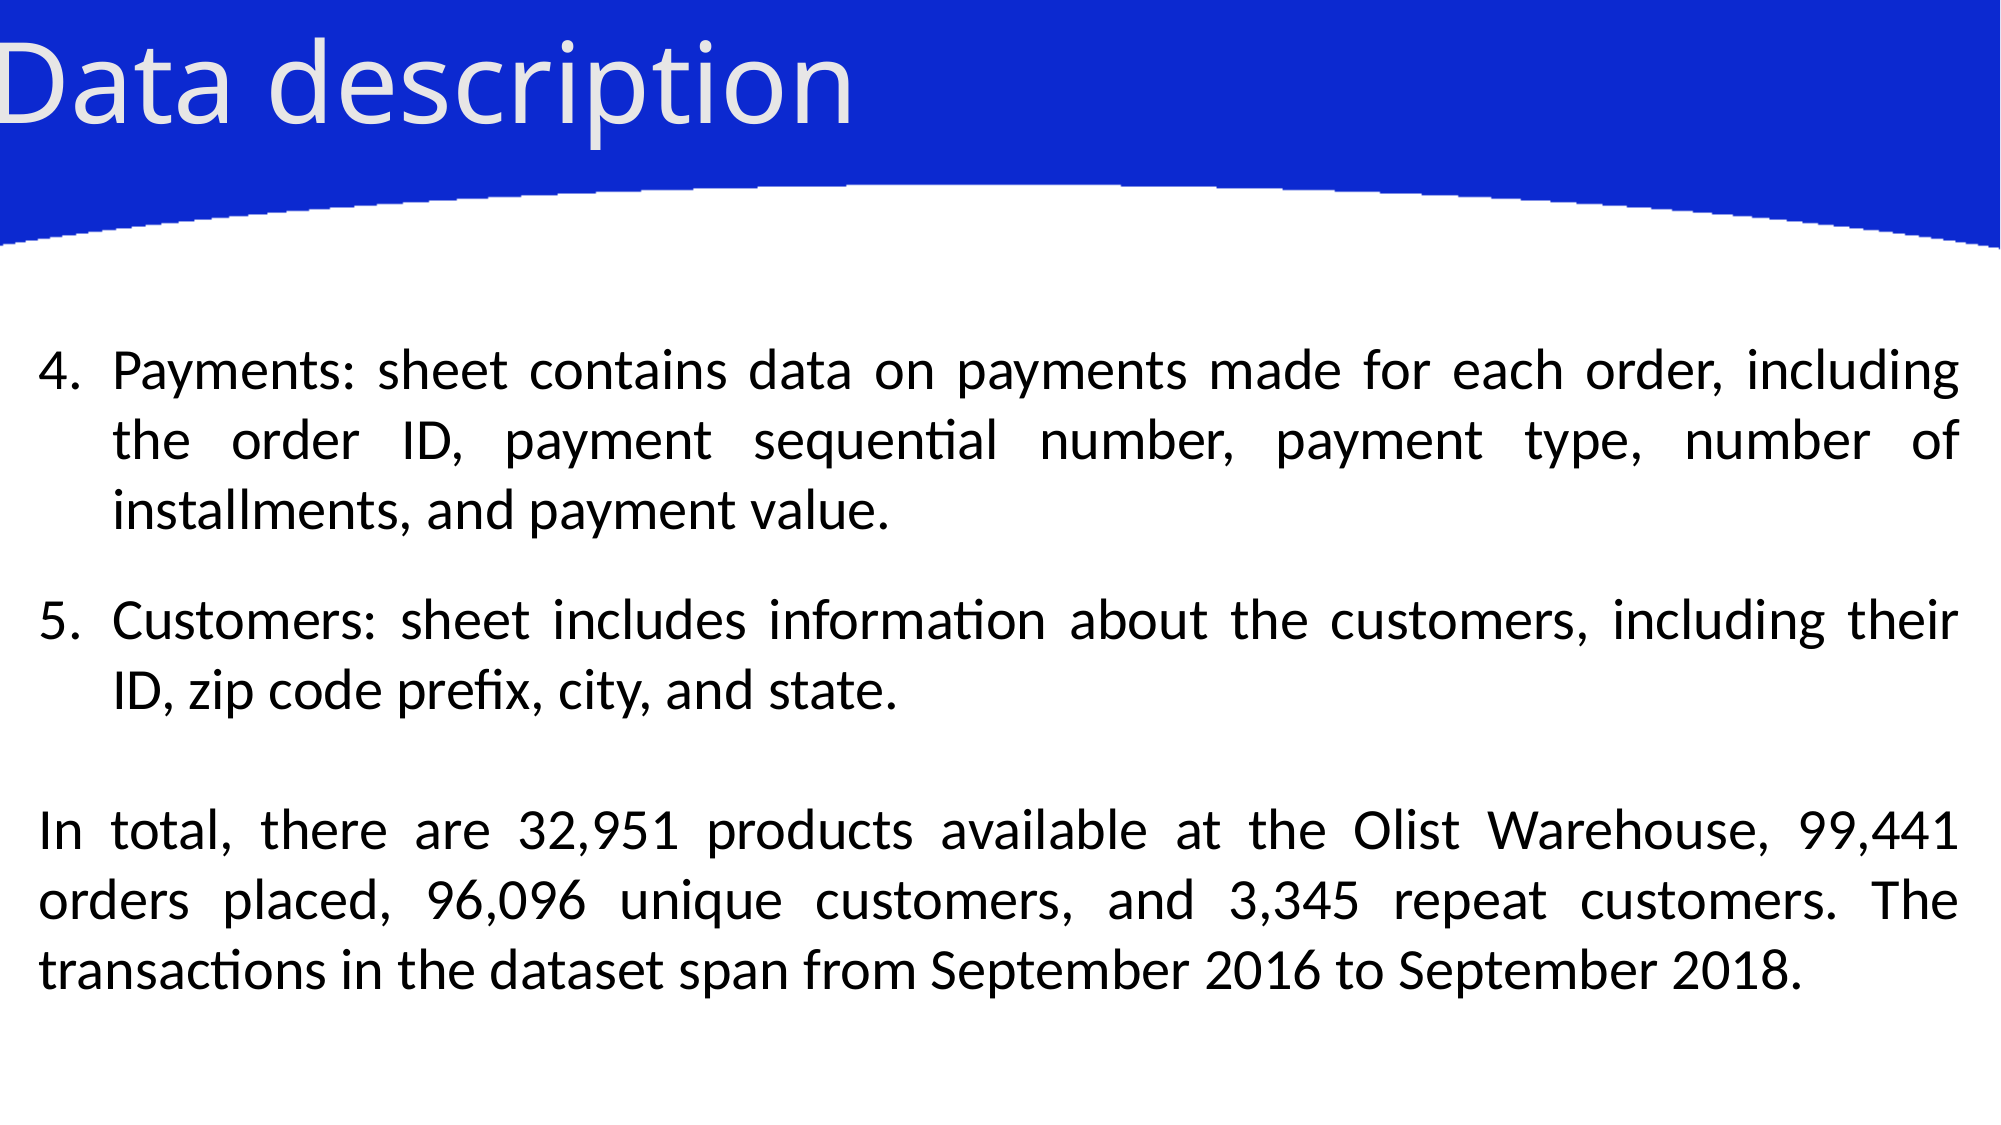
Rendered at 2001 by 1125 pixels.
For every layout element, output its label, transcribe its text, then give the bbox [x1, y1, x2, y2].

text_box Payments: sheet contains data on payments made for each order, including the order ID, payment sequential number, payment type, number of installments, and payment value. Customers: sheet includes information about the customers, including their ID, zip code prefix, city, and state. In total, there are 32,951 products available at the Olist Warehouse, 99,441 orders placed, 96,096 unique customers, and 3,345 repeat customers. The transactions in the dataset span from September 2016 to September 2018. [23, 253, 1976, 1009]
text_box Data description [0, 3, 904, 154]
picture [0, 0, 2001, 1125]
